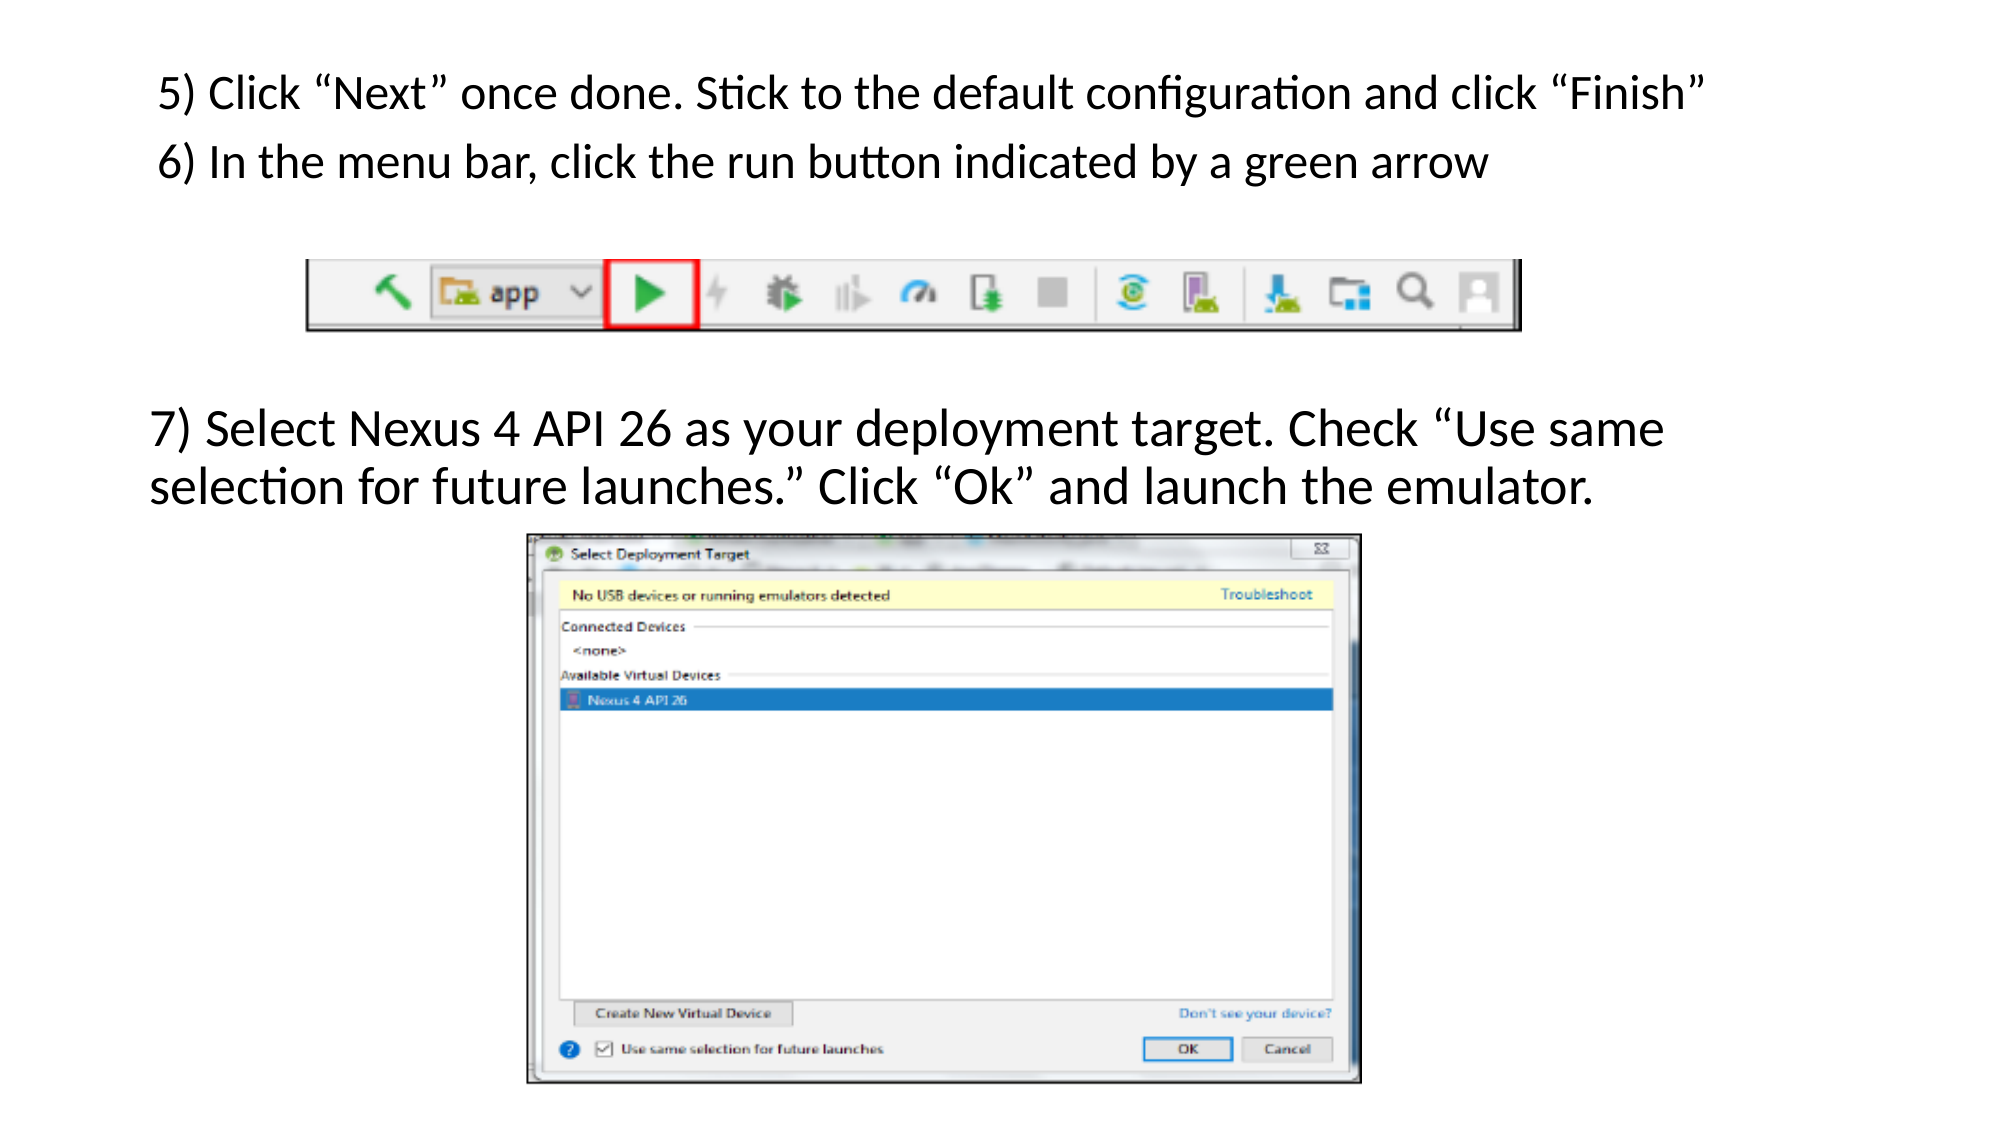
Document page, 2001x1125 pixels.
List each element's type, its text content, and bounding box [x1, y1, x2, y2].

list 5) Click “Next” once done. Stick to the default configuration and click “Finish” 6) In the menu bar, click the run button indicated by a green arrow [142, 64, 1760, 234]
picture [304, 258, 1523, 338]
picture [524, 532, 1362, 1088]
text_box 7) Select Nexus 4 API 26 as your deployment target. Check “Use same selection for future launches.” Click “Ok” and launch the emulator. [134, 392, 1753, 563]
